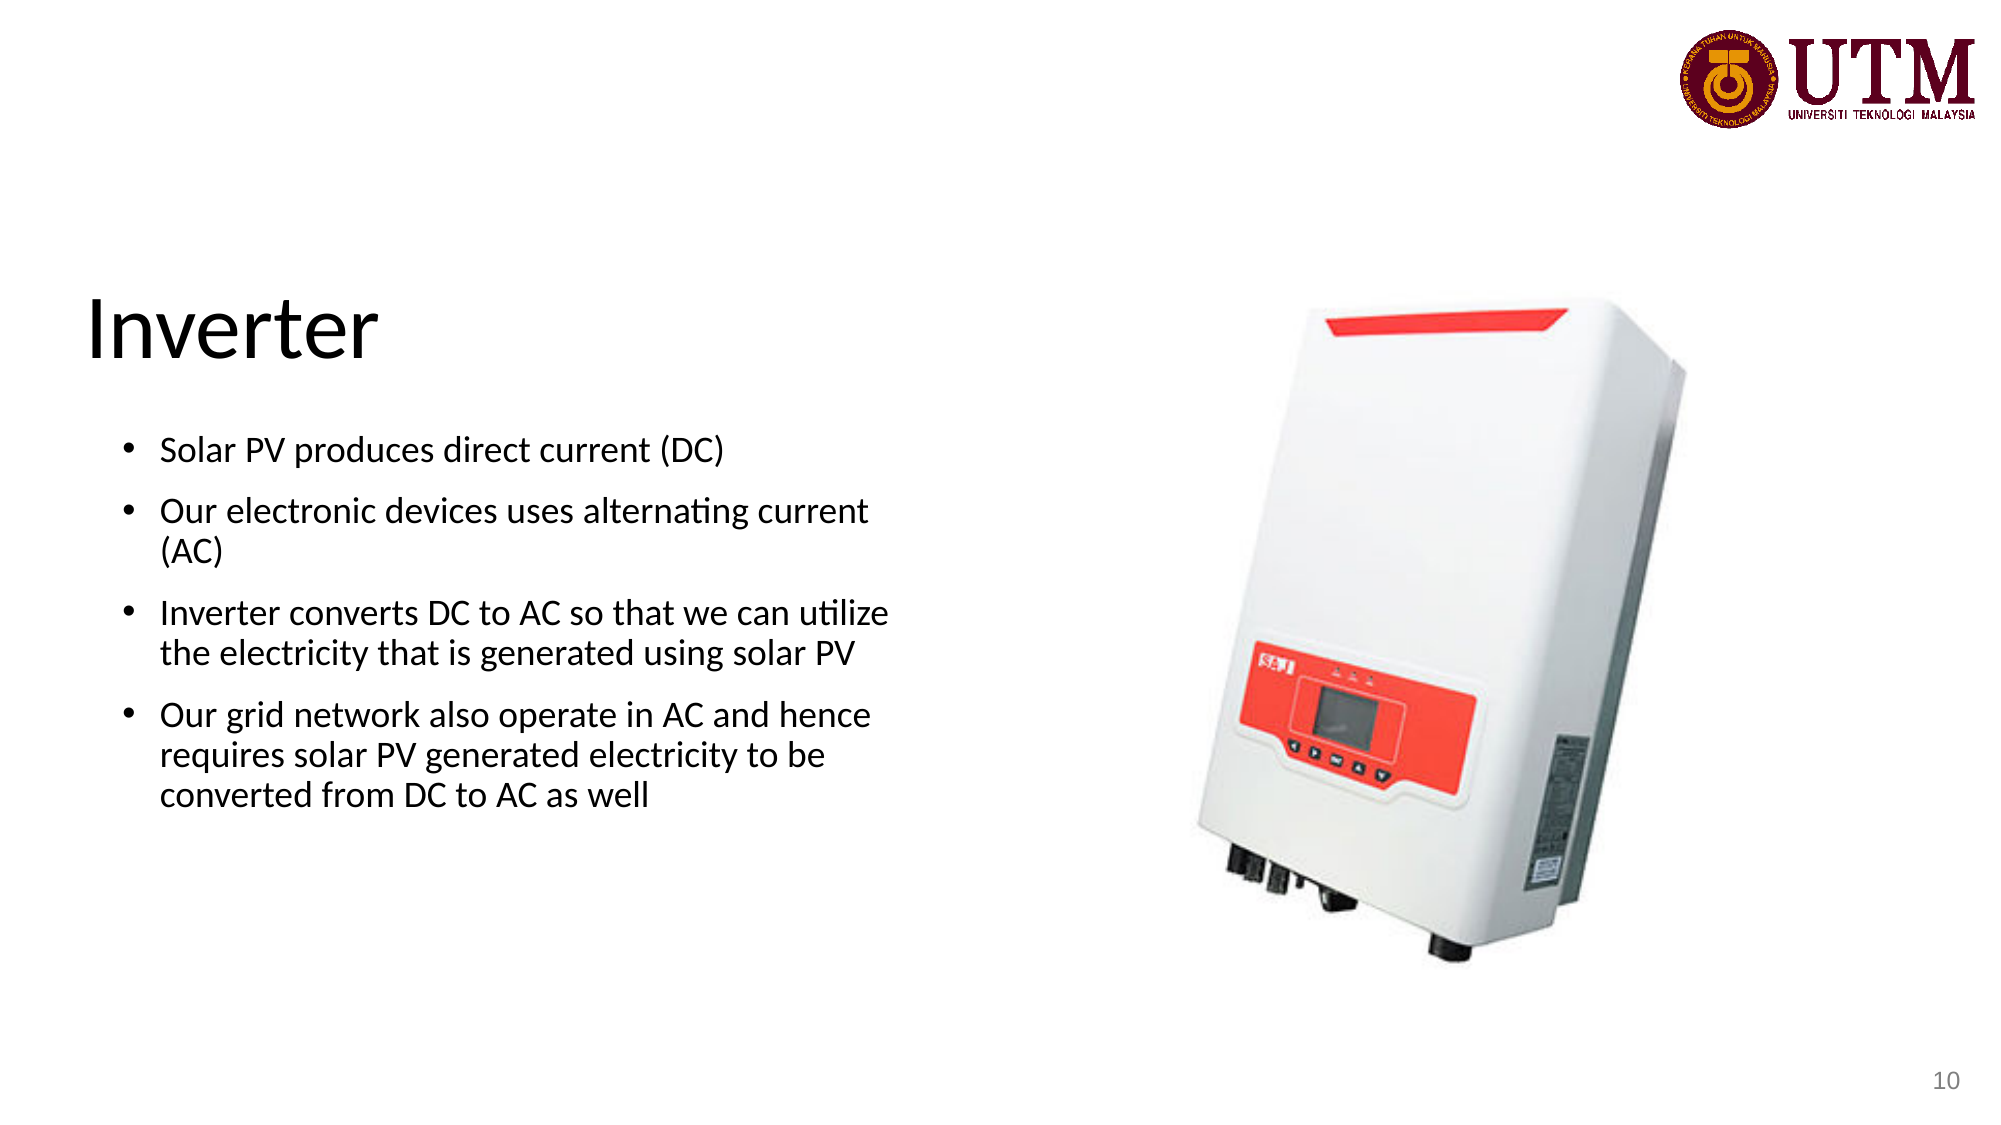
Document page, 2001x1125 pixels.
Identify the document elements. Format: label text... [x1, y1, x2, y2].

slide_number 10 [1892, 1050, 1976, 1110]
text_box Solar PV produces direct current (DC) Our electronic devices uses alternating current (AC) Inverter converts DC to AC so that we can utilize the electricity that is generated using solar PV Our grid network also operate in AC and hence requires solar PV generated electricity to be converted from DC to AC as well [107, 422, 948, 991]
picture [1680, 30, 1975, 129]
picture [1075, 259, 1820, 1003]
text_box Inverter [70, 259, 1075, 385]
